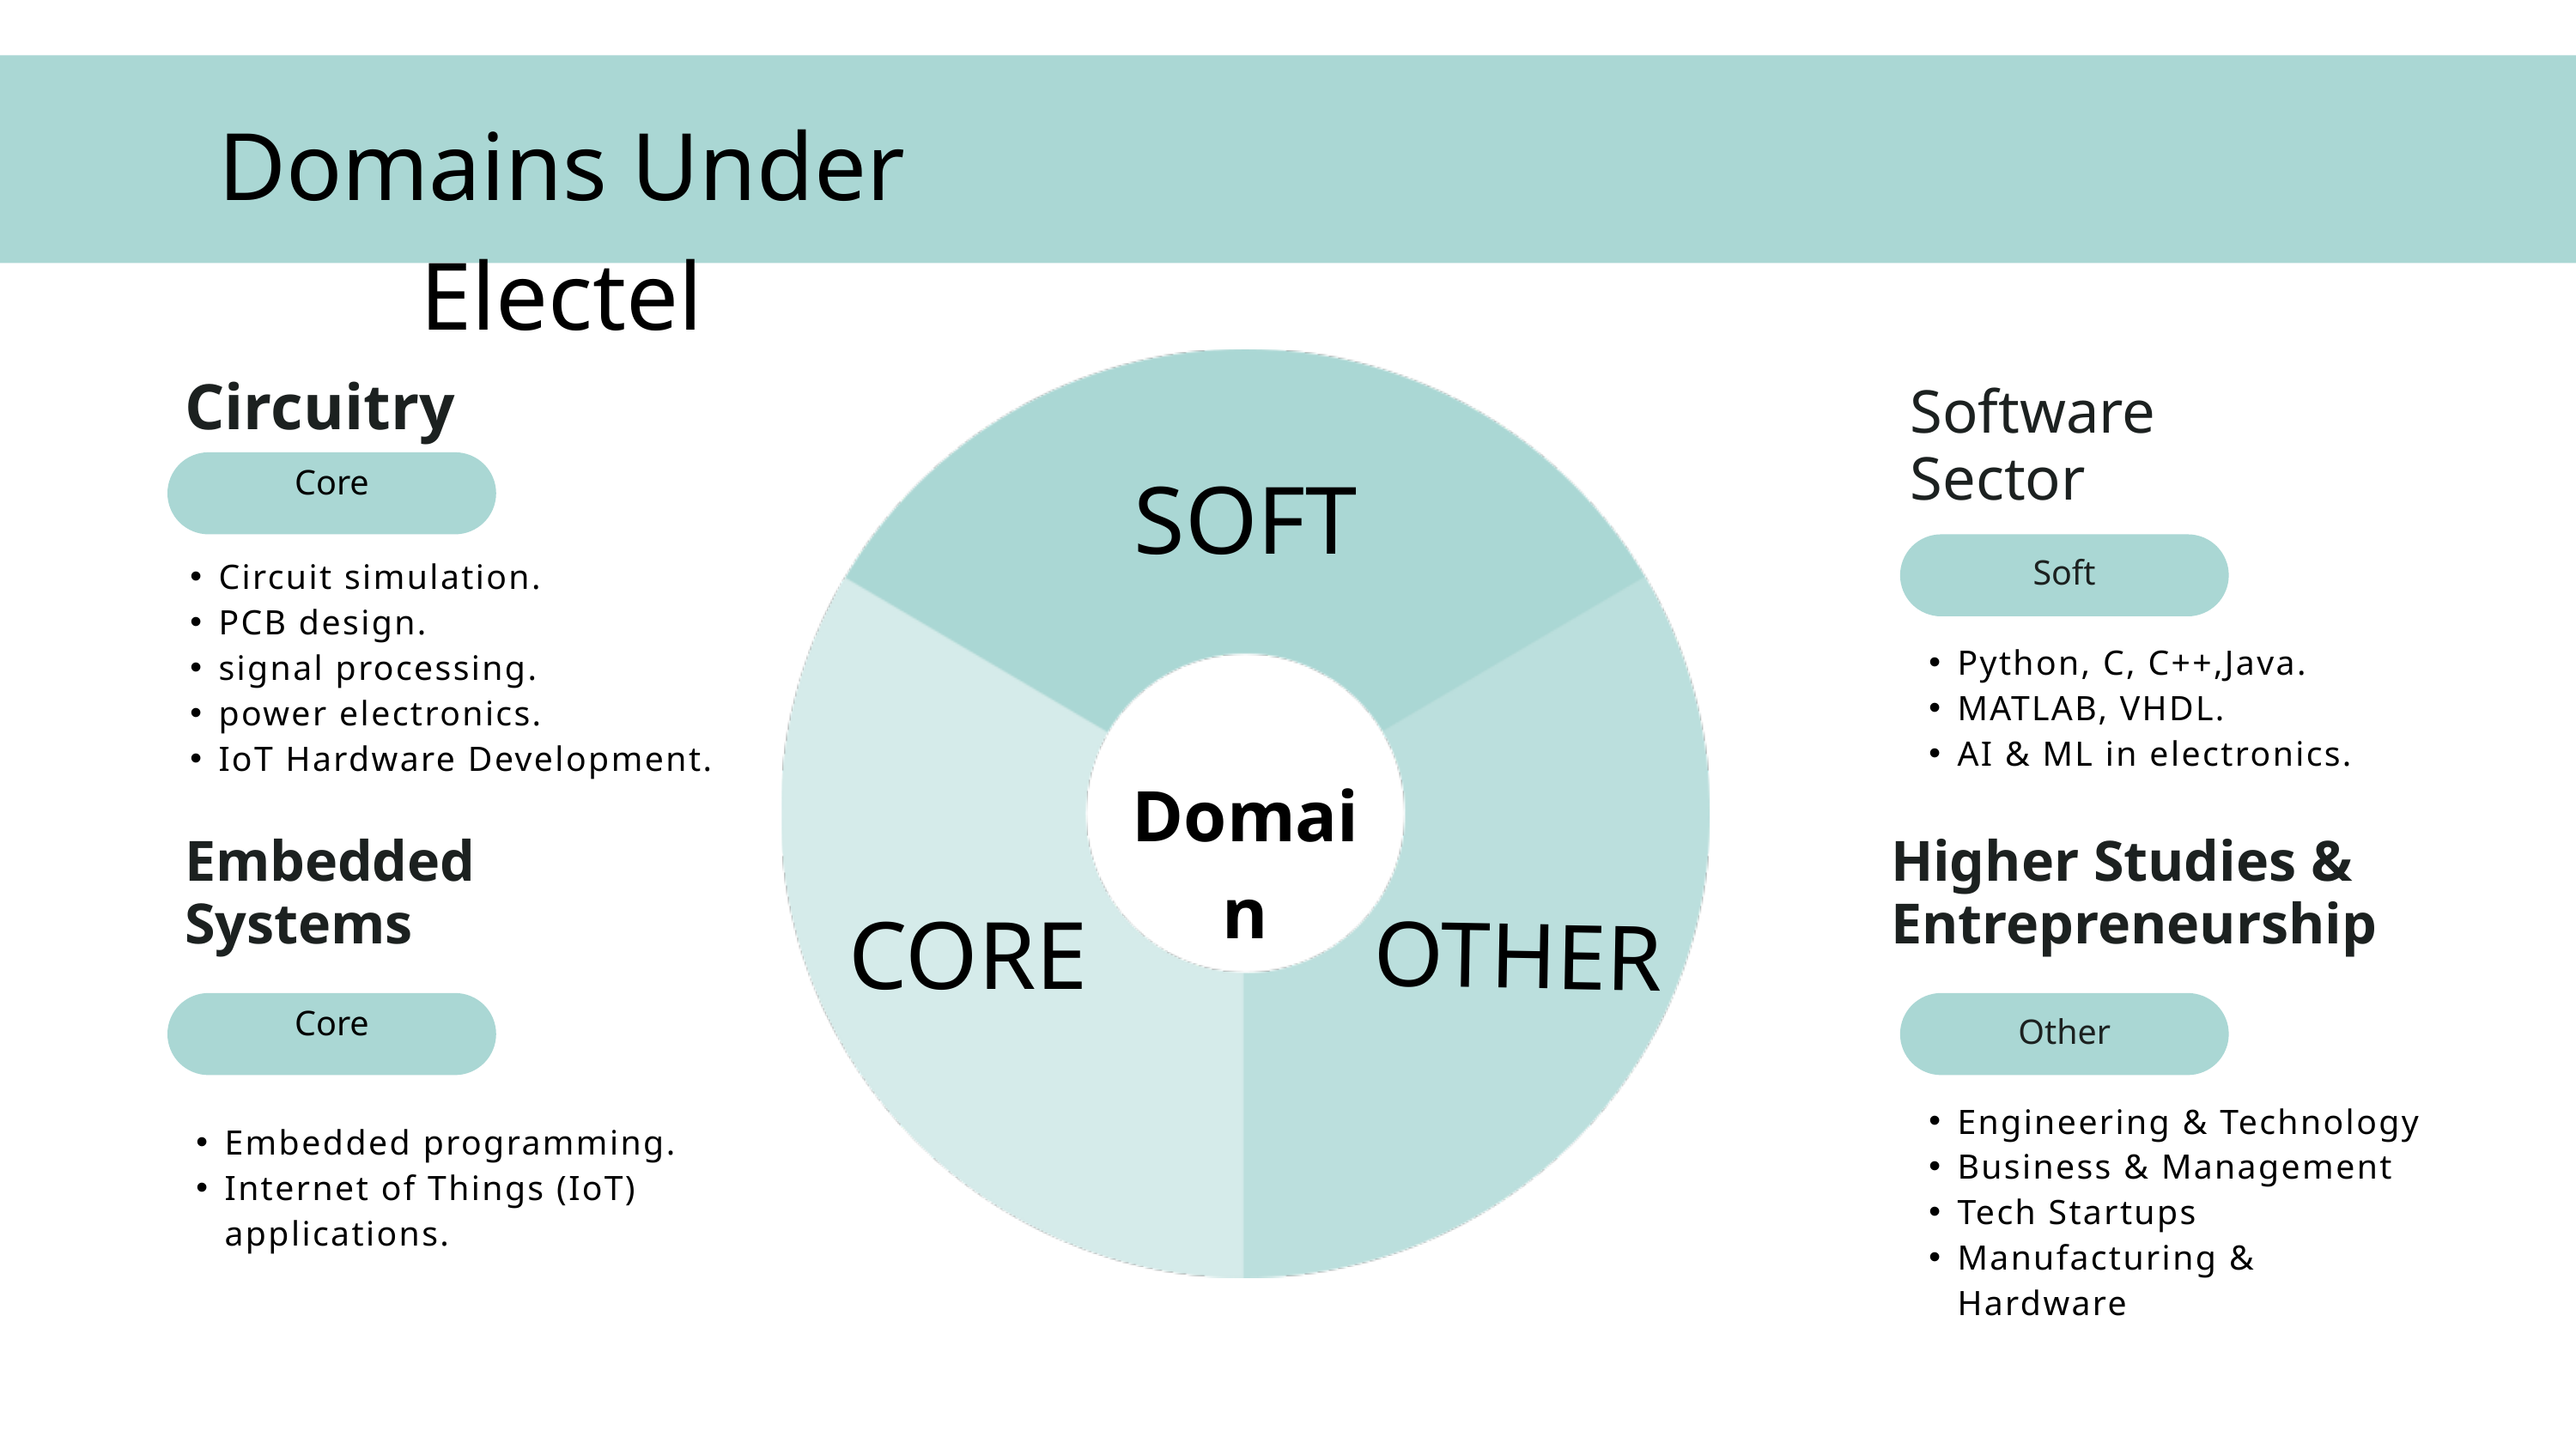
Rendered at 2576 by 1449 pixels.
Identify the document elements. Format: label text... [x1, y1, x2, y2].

text_box Higher Studies & Entrepreneurship [1890, 828, 2407, 955]
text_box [0, 54, 2576, 264]
text_box [781, 349, 1710, 1278]
text_box CORE [835, 877, 1102, 1009]
text_box Embedded Systems [185, 828, 653, 955]
text_box Engineering & Technology Business & Management Tech Startups Manufacturing & Hardware [1899, 1094, 2432, 1414]
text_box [167, 452, 497, 535]
text_box Python, C, C++,Java. MATLAB, VHDL. AI & ML in electronics. [1899, 636, 2415, 819]
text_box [1899, 992, 2229, 1076]
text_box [167, 992, 497, 1076]
text_box Circuit simulation. PCB design. signal processing. power electronics. IoT Hardware Development. [161, 505, 721, 823]
text_box Domain [1113, 757, 1379, 953]
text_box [1899, 534, 2229, 617]
text_box Domains Under Electel [101, 273, 1022, 349]
text_box OTHER [1360, 878, 1678, 1009]
text_box Embedded programming. Internet of Things (IoT) applications. [167, 1070, 683, 1344]
text_box Software Sector [1910, 377, 2218, 512]
text_box Circuitry [185, 370, 479, 442]
text_box SOFT [1123, 441, 1368, 573]
